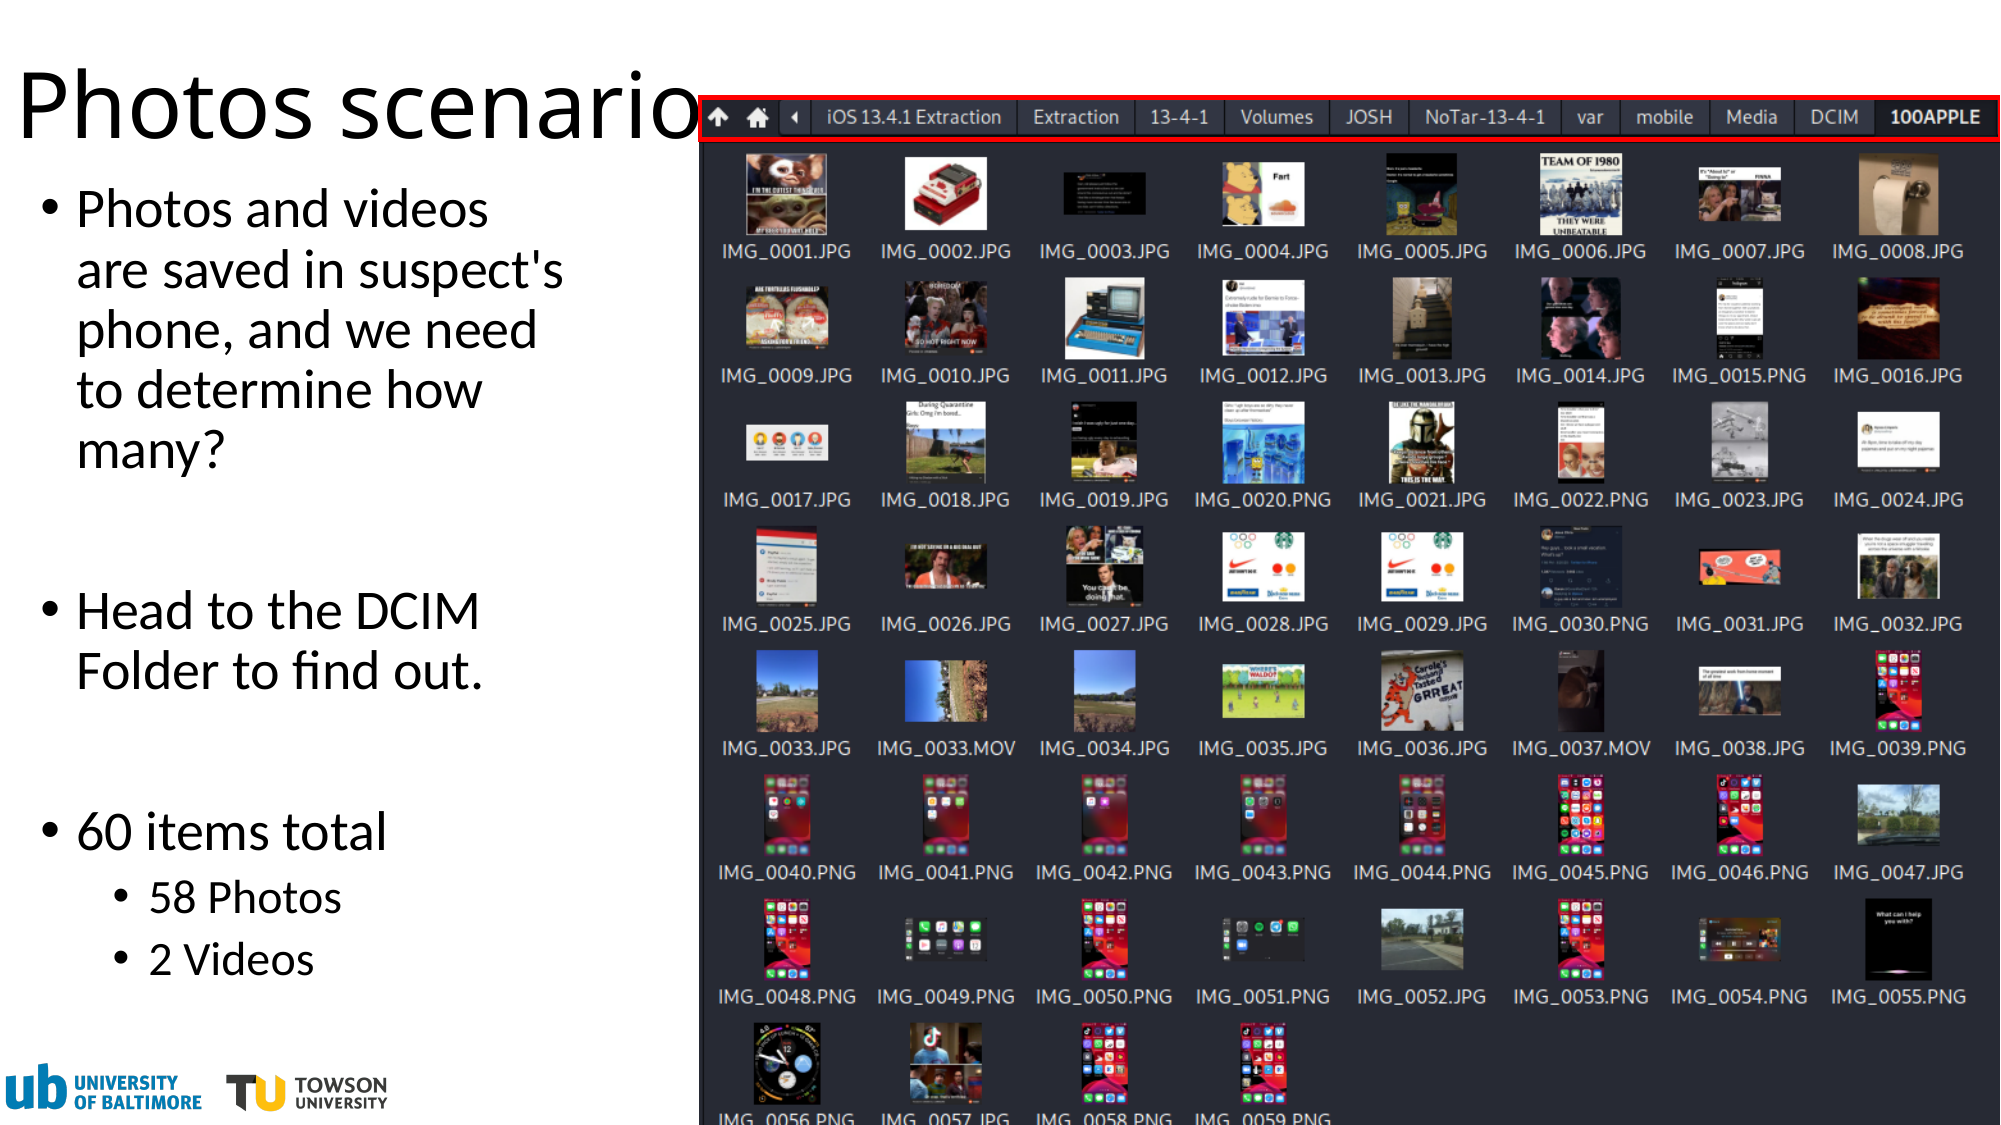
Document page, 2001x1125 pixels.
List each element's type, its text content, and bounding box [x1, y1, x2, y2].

picture [699, 97, 2000, 1125]
picture [0, 1031, 407, 1125]
list Photos and videos are saved in suspect's phone, and we need to determine how many? Head to the DCIM Folder to find out. 60 items total 58 Photos 2 Videos [25, 172, 581, 1030]
title Photos scenario [0, 0, 1725, 218]
